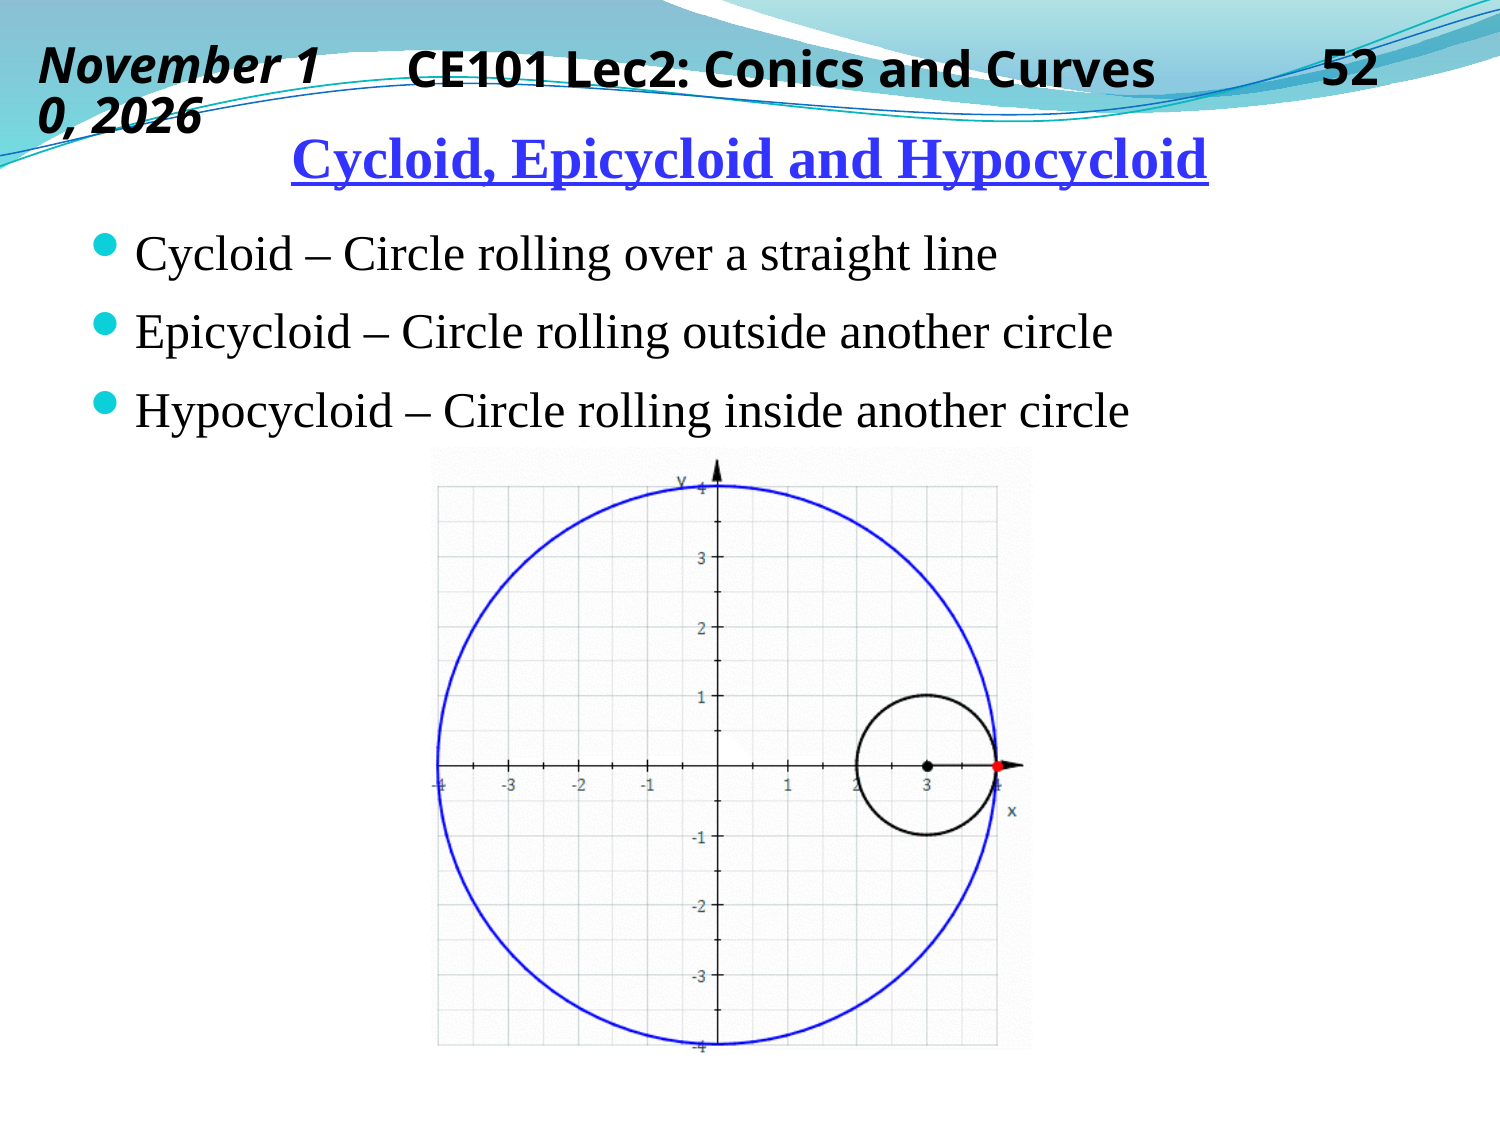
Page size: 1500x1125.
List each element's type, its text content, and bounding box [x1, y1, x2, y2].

title Cycloid, Epicycloid and Hypocycloid [74, 112, 1426, 191]
footer CE101 Lec2: Conics and Curves [324, 37, 1238, 99]
picture [431, 447, 1033, 1062]
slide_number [37, 37, 324, 98]
slide_number 52 [1275, 40, 1425, 100]
list Cycloid – Circle rolling over a straight line Epicycloid – Circle rolling outside another circle Hypocycloid – Circle rolling inside another circle [74, 212, 1426, 448]
